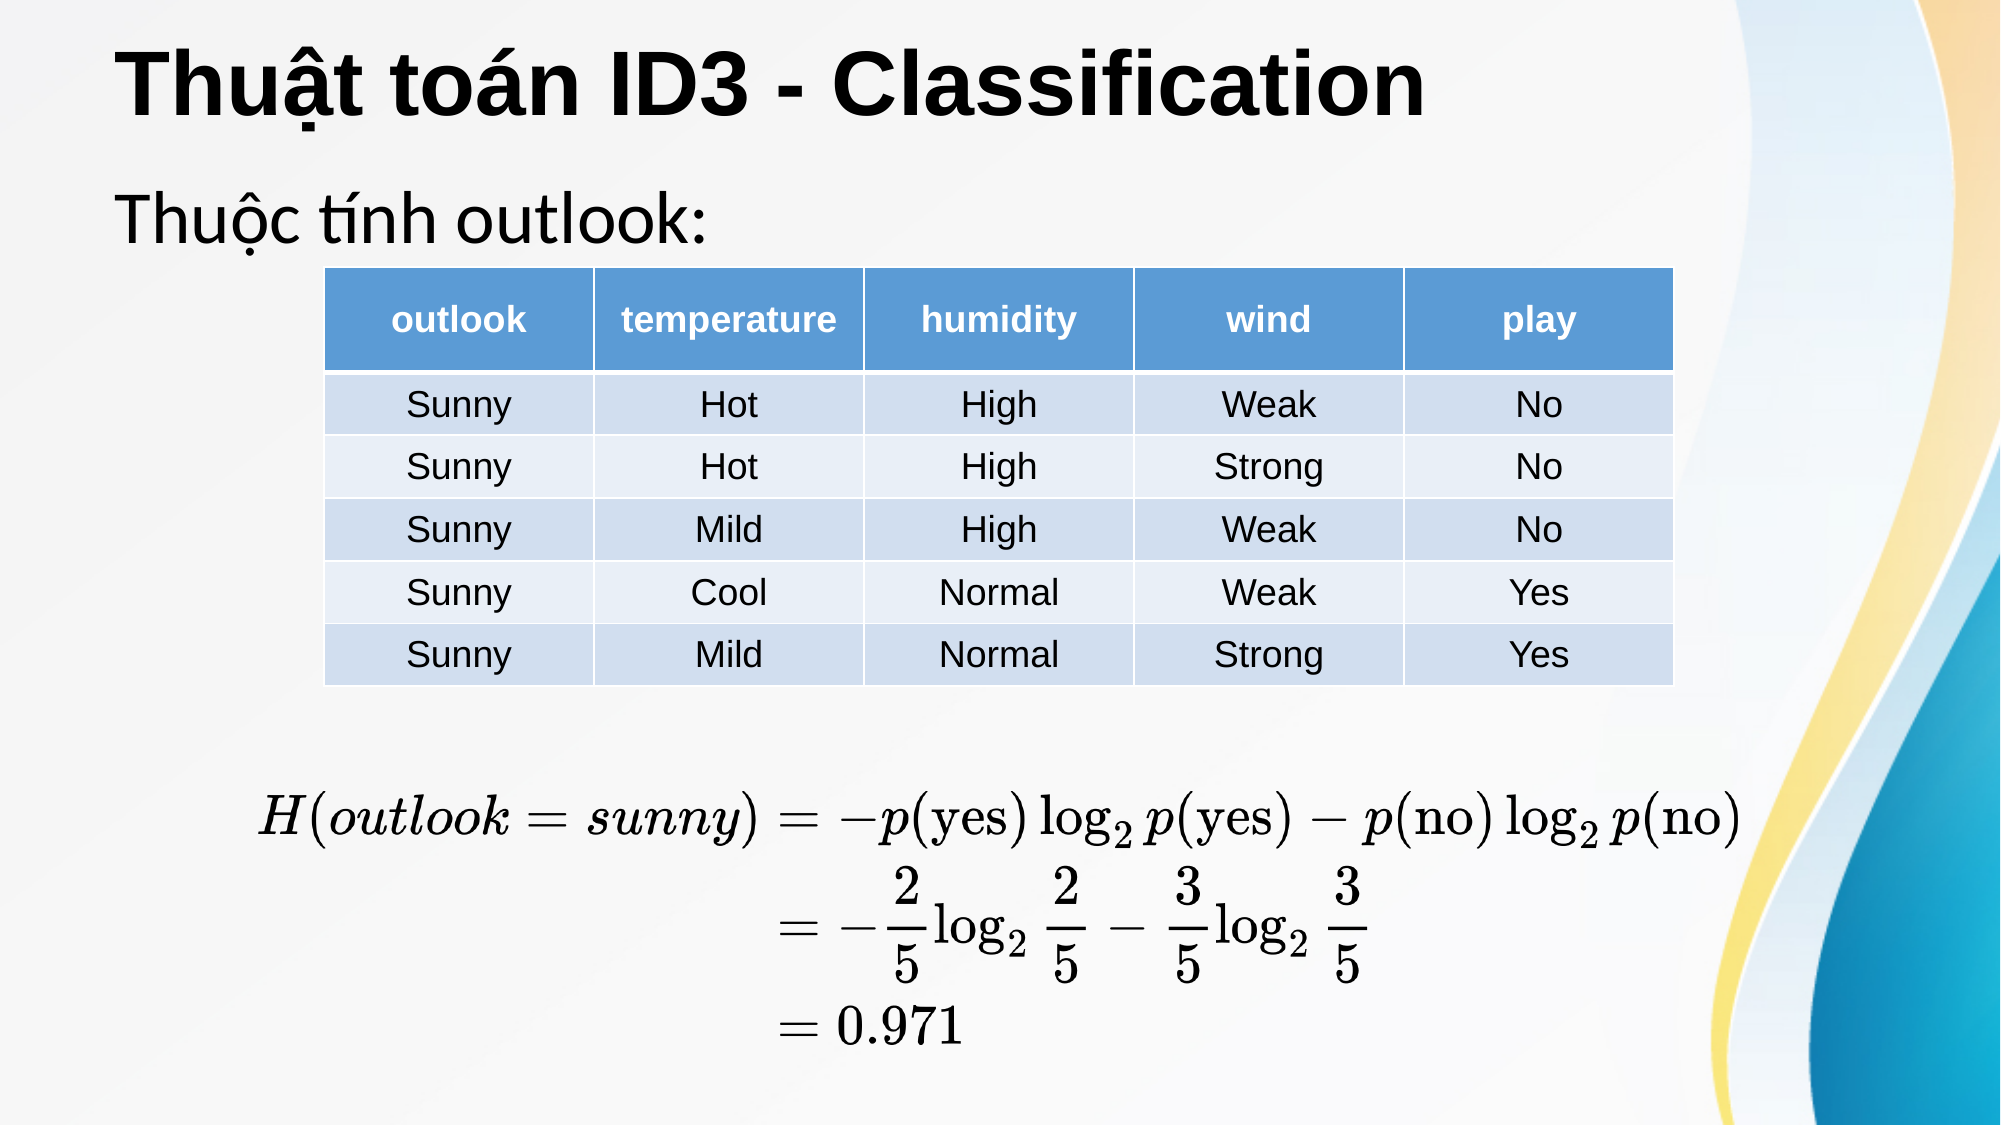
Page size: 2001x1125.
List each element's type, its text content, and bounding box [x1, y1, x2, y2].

table_cell Weak [1135, 375, 1403, 434]
table_cell Hot [595, 436, 863, 497]
table_cell Mild [595, 499, 863, 560]
table_header outlook [325, 268, 593, 370]
table_cell Yes [1405, 562, 1673, 623]
table_cell Normal [865, 562, 1133, 623]
table_cell Hot [595, 375, 863, 434]
table_cell High [865, 499, 1133, 560]
table_cell Strong [1135, 624, 1403, 685]
table_cell Mild [595, 624, 863, 685]
table_cell Cool [595, 562, 863, 623]
table_header humidity [865, 268, 1133, 370]
table_cell Sunny [325, 624, 593, 685]
table_cell Sunny [325, 436, 593, 497]
table_cell Sunny [325, 375, 593, 434]
table_header temperature [595, 268, 863, 370]
table_cell No [1405, 499, 1673, 560]
text_box Thuộc tính outlook: [99, 160, 1071, 266]
table_cell No [1405, 436, 1673, 497]
table_cell High [865, 375, 1133, 434]
table_cell Sunny [325, 499, 593, 560]
table_cell No [1405, 375, 1673, 434]
table_header play [1405, 268, 1673, 370]
table_header wind [1135, 268, 1403, 370]
table_cell Strong [1135, 436, 1403, 497]
table_cell Weak [1135, 562, 1403, 623]
table_cell Sunny [325, 562, 593, 623]
table_cell Weak [1135, 499, 1403, 560]
table_cell High [865, 436, 1133, 497]
title Thuật toán ID3 - Classification [99, 30, 1901, 127]
table_cell Yes [1405, 624, 1673, 685]
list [256, 791, 1743, 1058]
picture [0, 0, 2001, 1125]
table_cell Normal [865, 624, 1133, 685]
